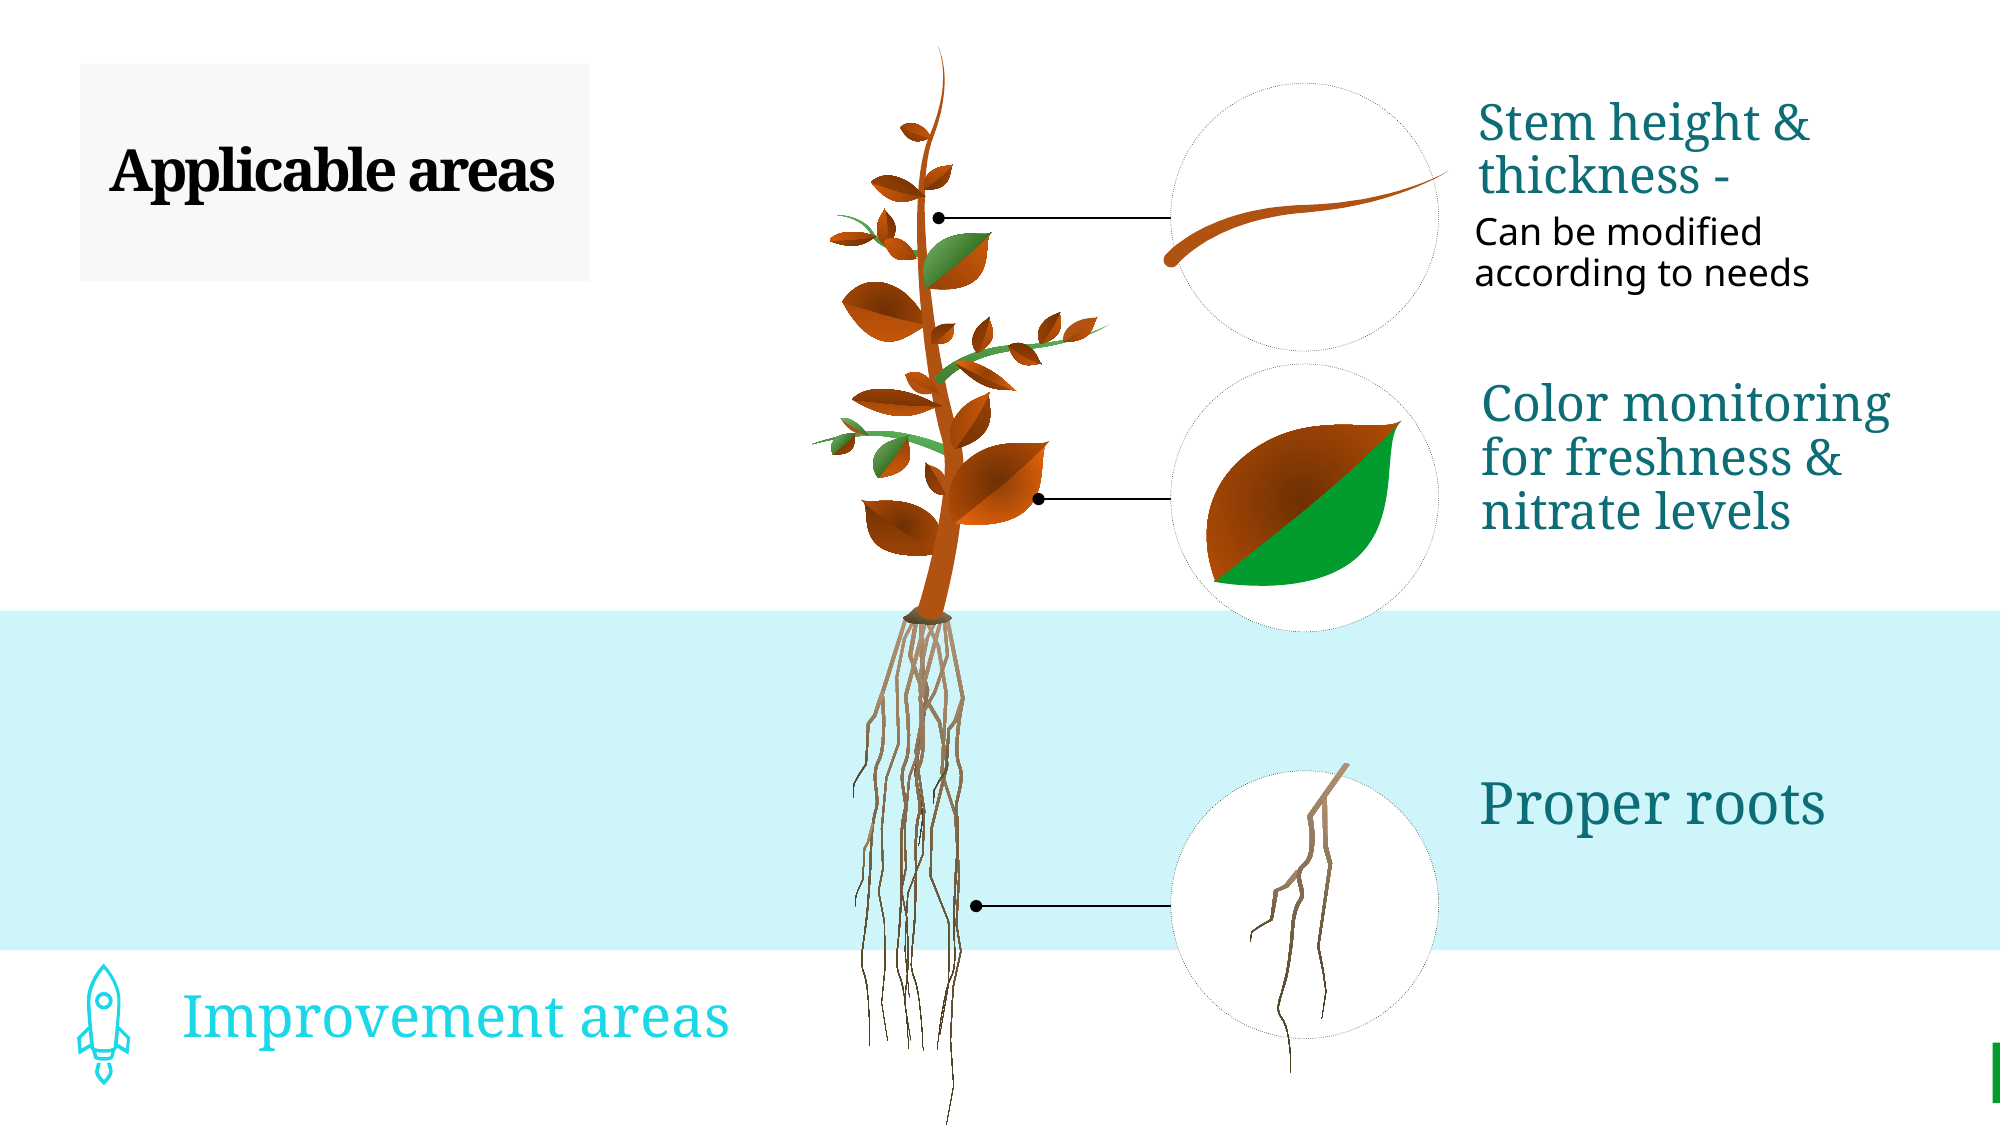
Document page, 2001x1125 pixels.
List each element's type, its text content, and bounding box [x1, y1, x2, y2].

title Applicable areas [80, 63, 590, 282]
list Proper roots [1472, 770, 1882, 883]
list Can be modified according to needs [1474, 213, 1902, 295]
list Stem height & thickness - [1470, 93, 1879, 210]
list Improvement areas [182, 987, 813, 1062]
list Color monitoring for freshness & nitrate levels [1474, 374, 1939, 563]
